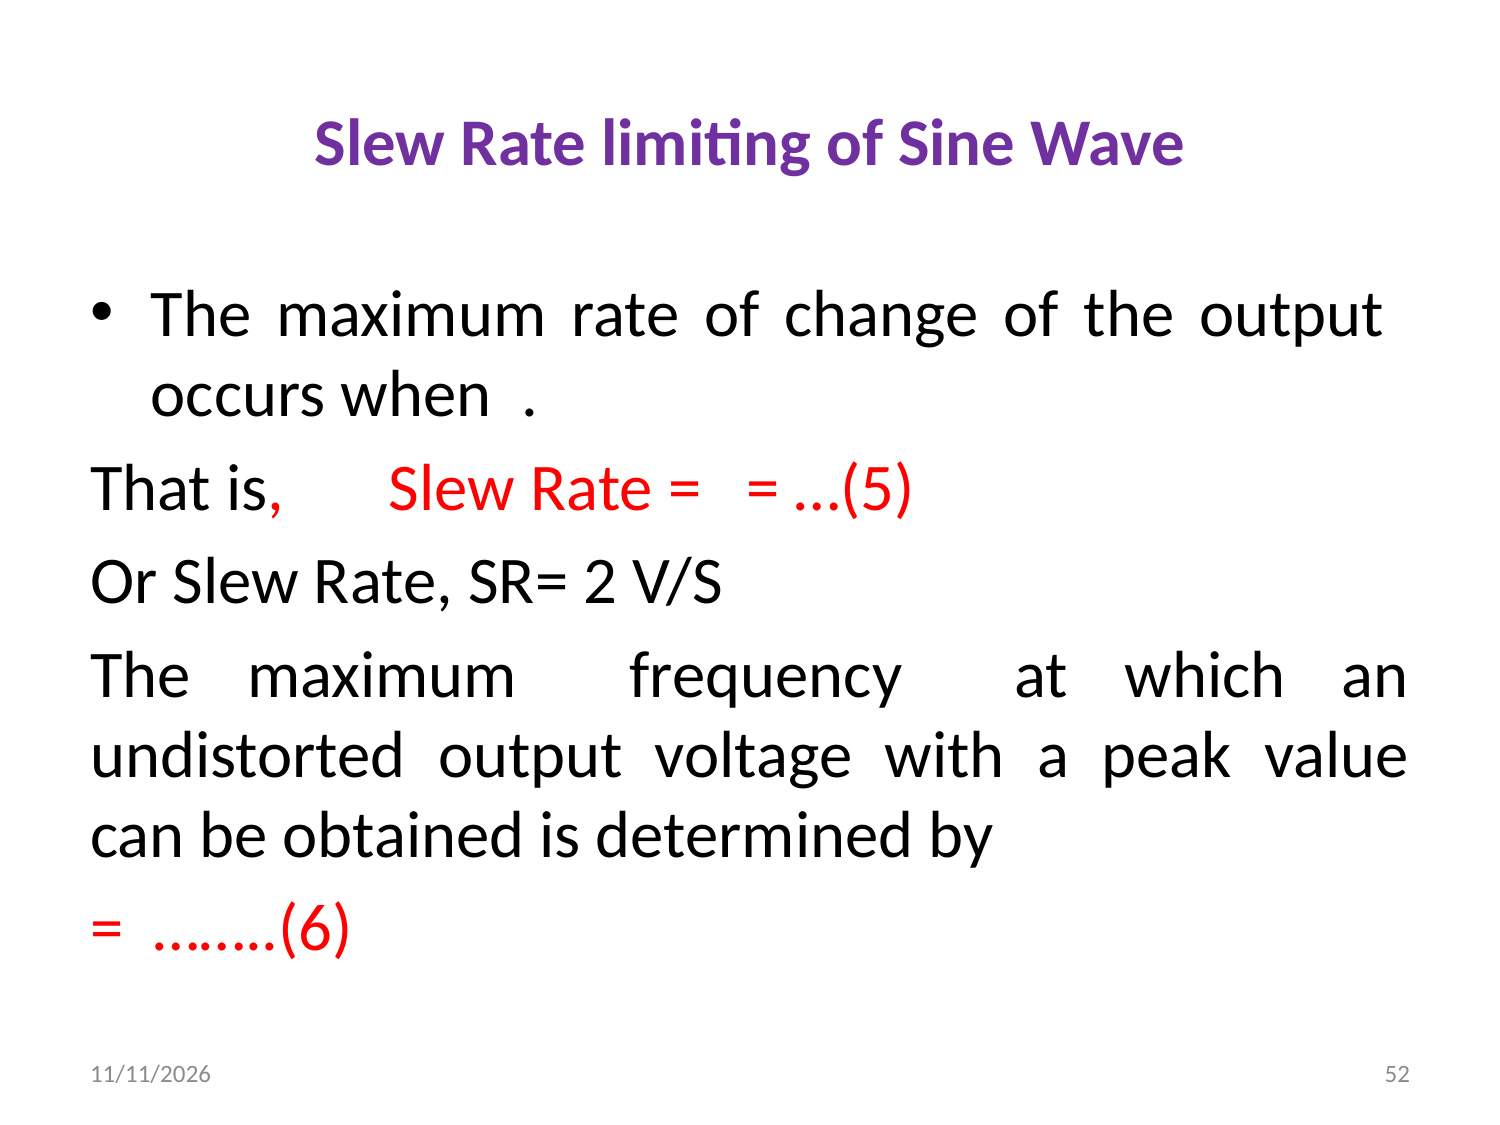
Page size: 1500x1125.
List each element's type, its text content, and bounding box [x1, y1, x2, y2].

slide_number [75, 1042, 425, 1103]
title Slew Rate limiting of Sine Wave [75, 45, 1425, 233]
slide_number 52 [1074, 1042, 1425, 1103]
